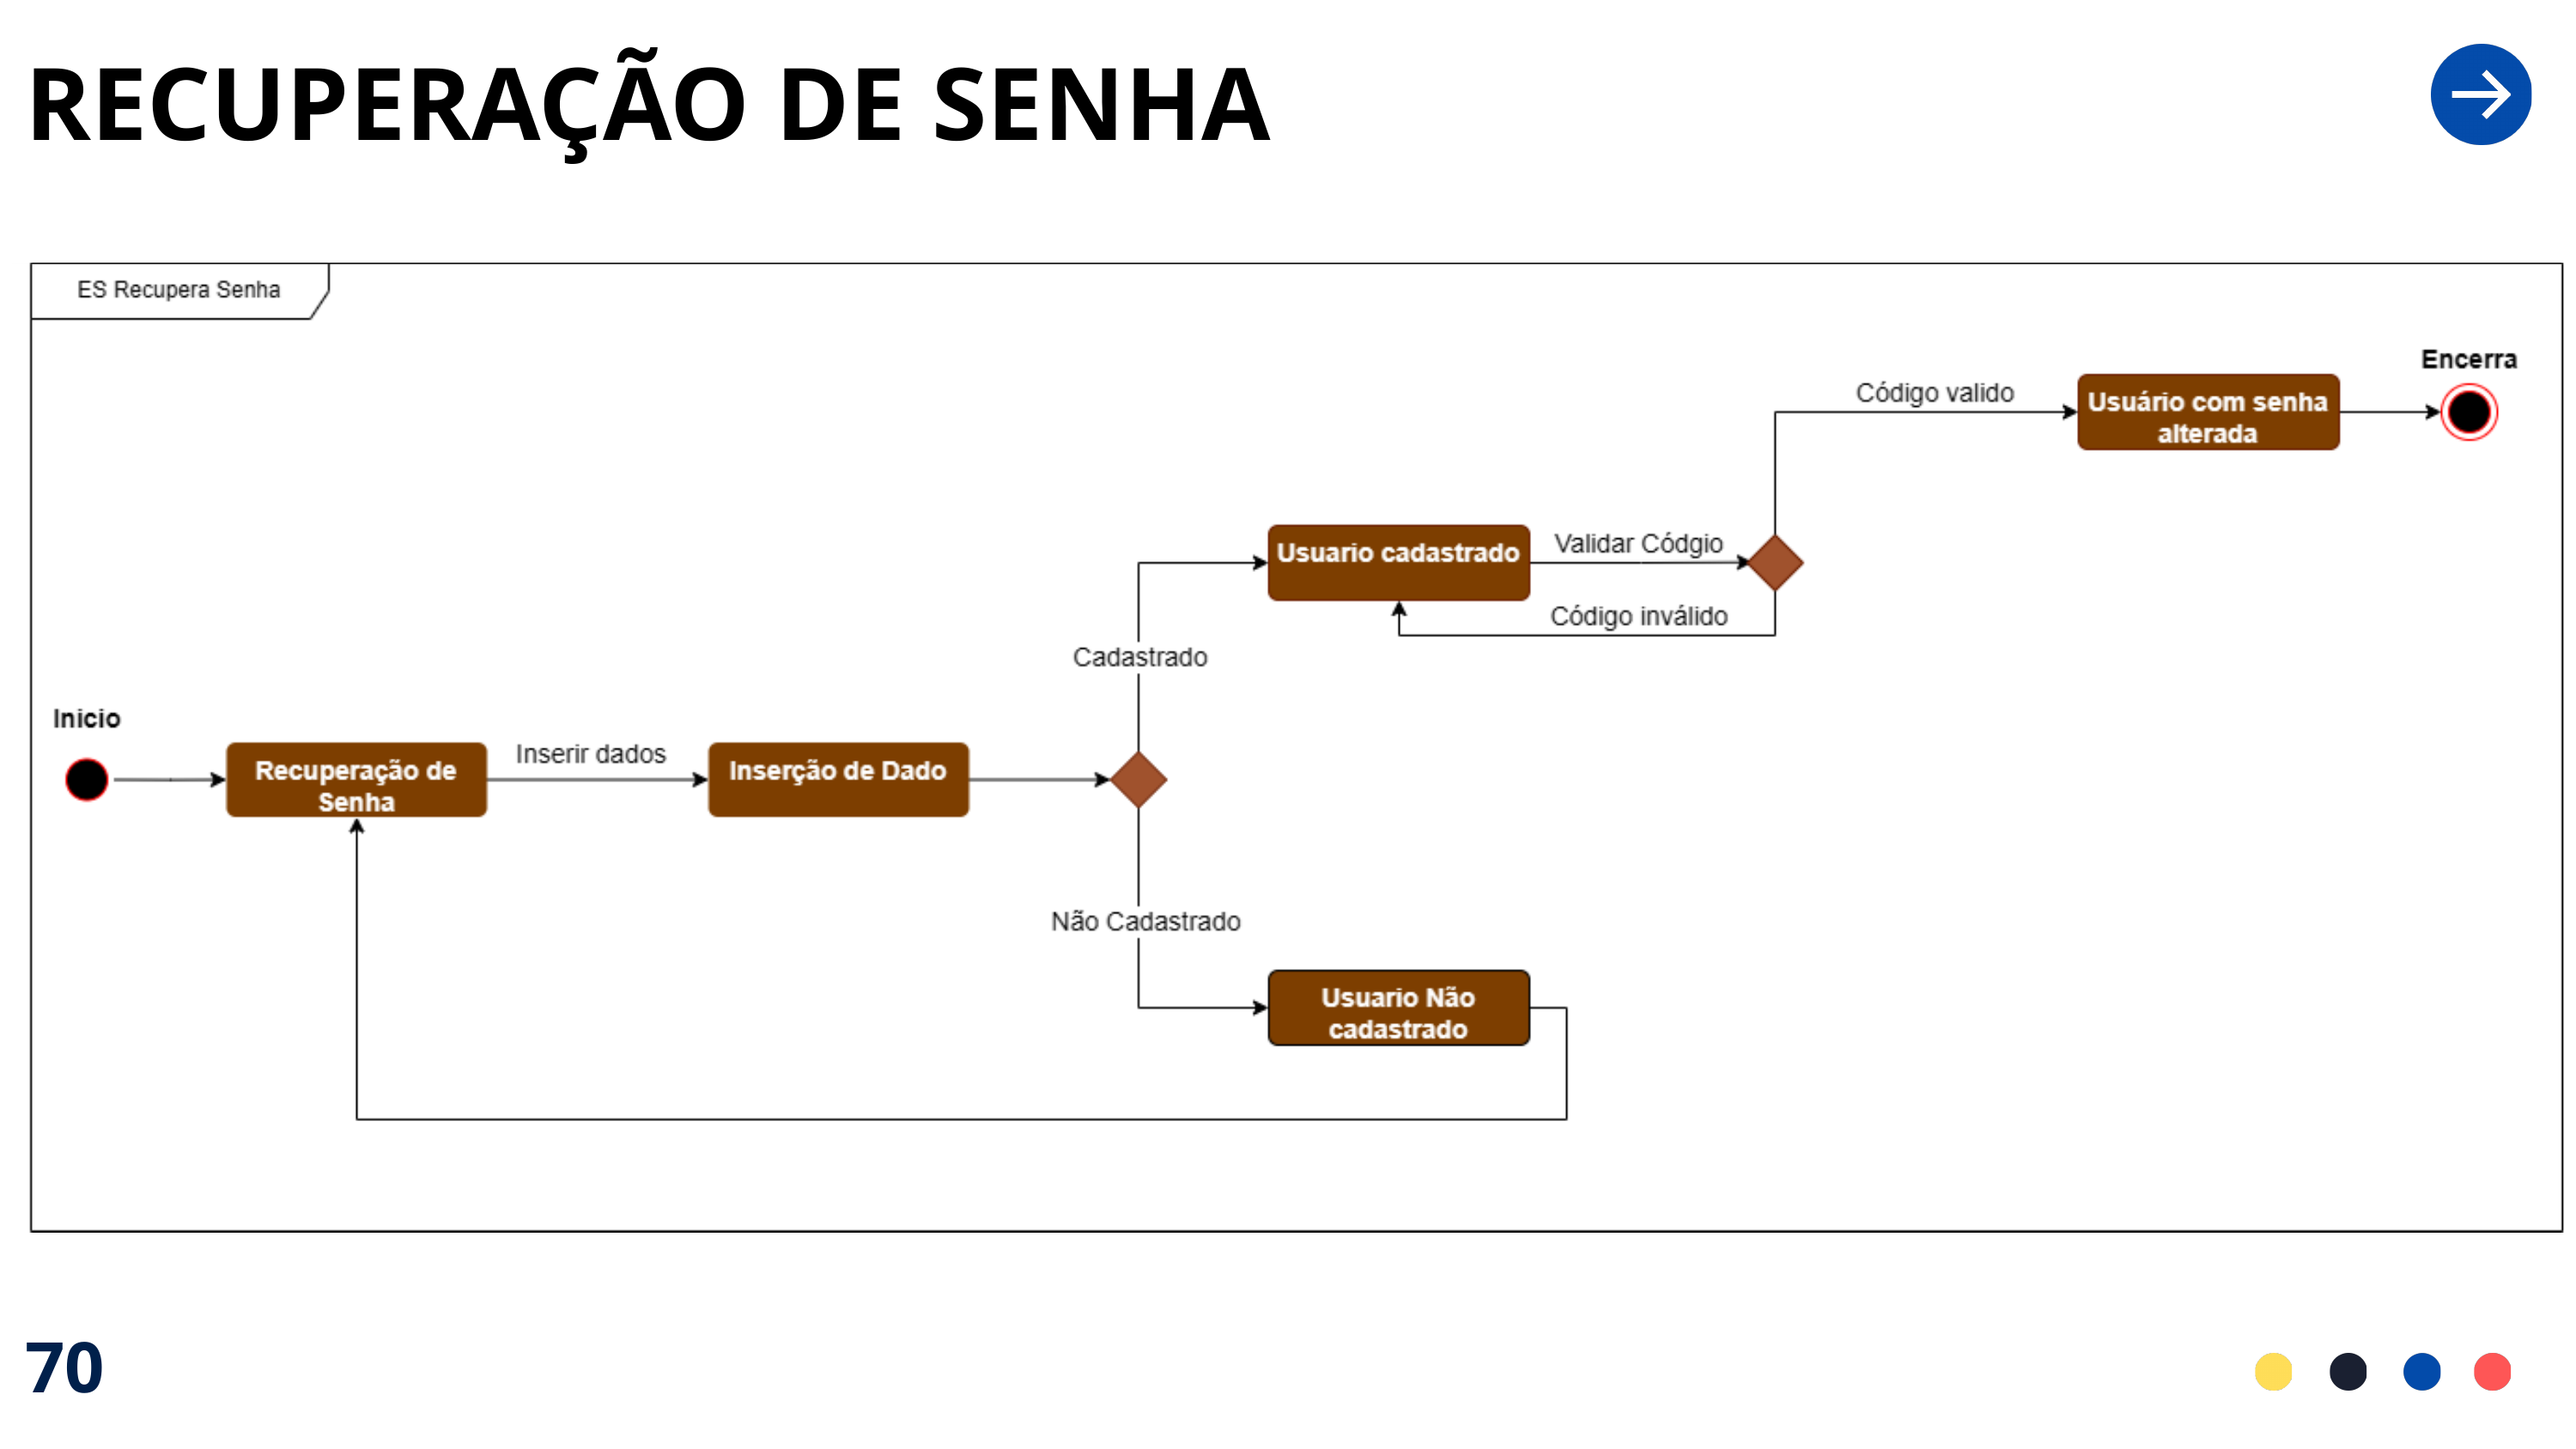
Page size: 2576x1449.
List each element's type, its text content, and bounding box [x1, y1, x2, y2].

text_box 70 [25, 1309, 145, 1408]
text_box [12, 263, 2564, 1233]
text_box [2255, 1353, 2293, 1391]
text_box [2330, 1353, 2367, 1391]
text_box [2474, 1353, 2512, 1391]
text_box [2403, 1353, 2441, 1391]
text_box [2431, 44, 2532, 145]
text_box RECUPERAÇÃO DE SENHA [25, 51, 2013, 161]
text_box [2451, 70, 2512, 119]
